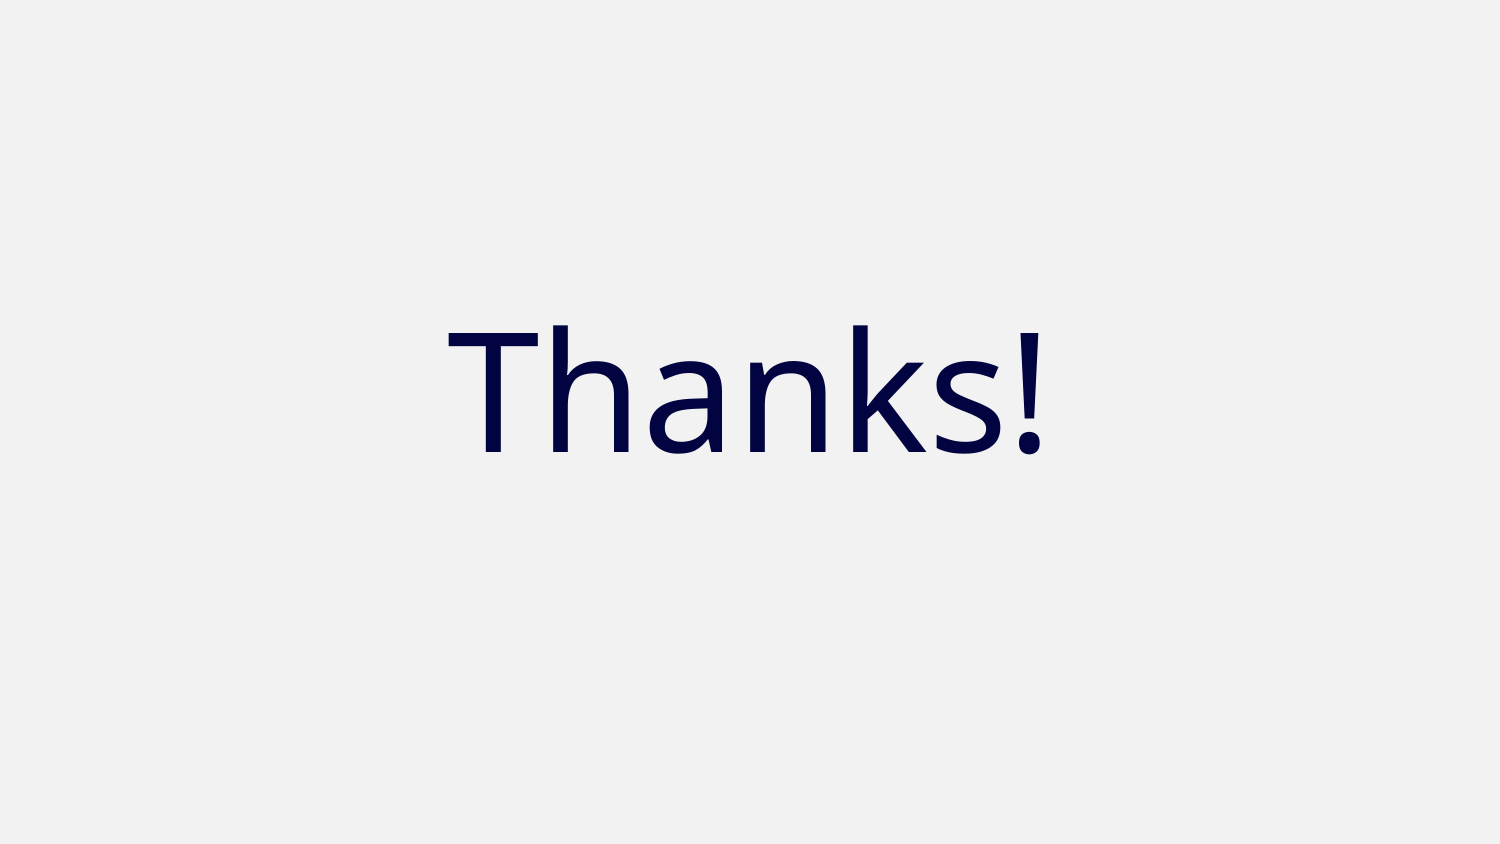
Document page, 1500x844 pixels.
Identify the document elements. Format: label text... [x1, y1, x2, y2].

title Thanks! [247, 309, 1253, 635]
